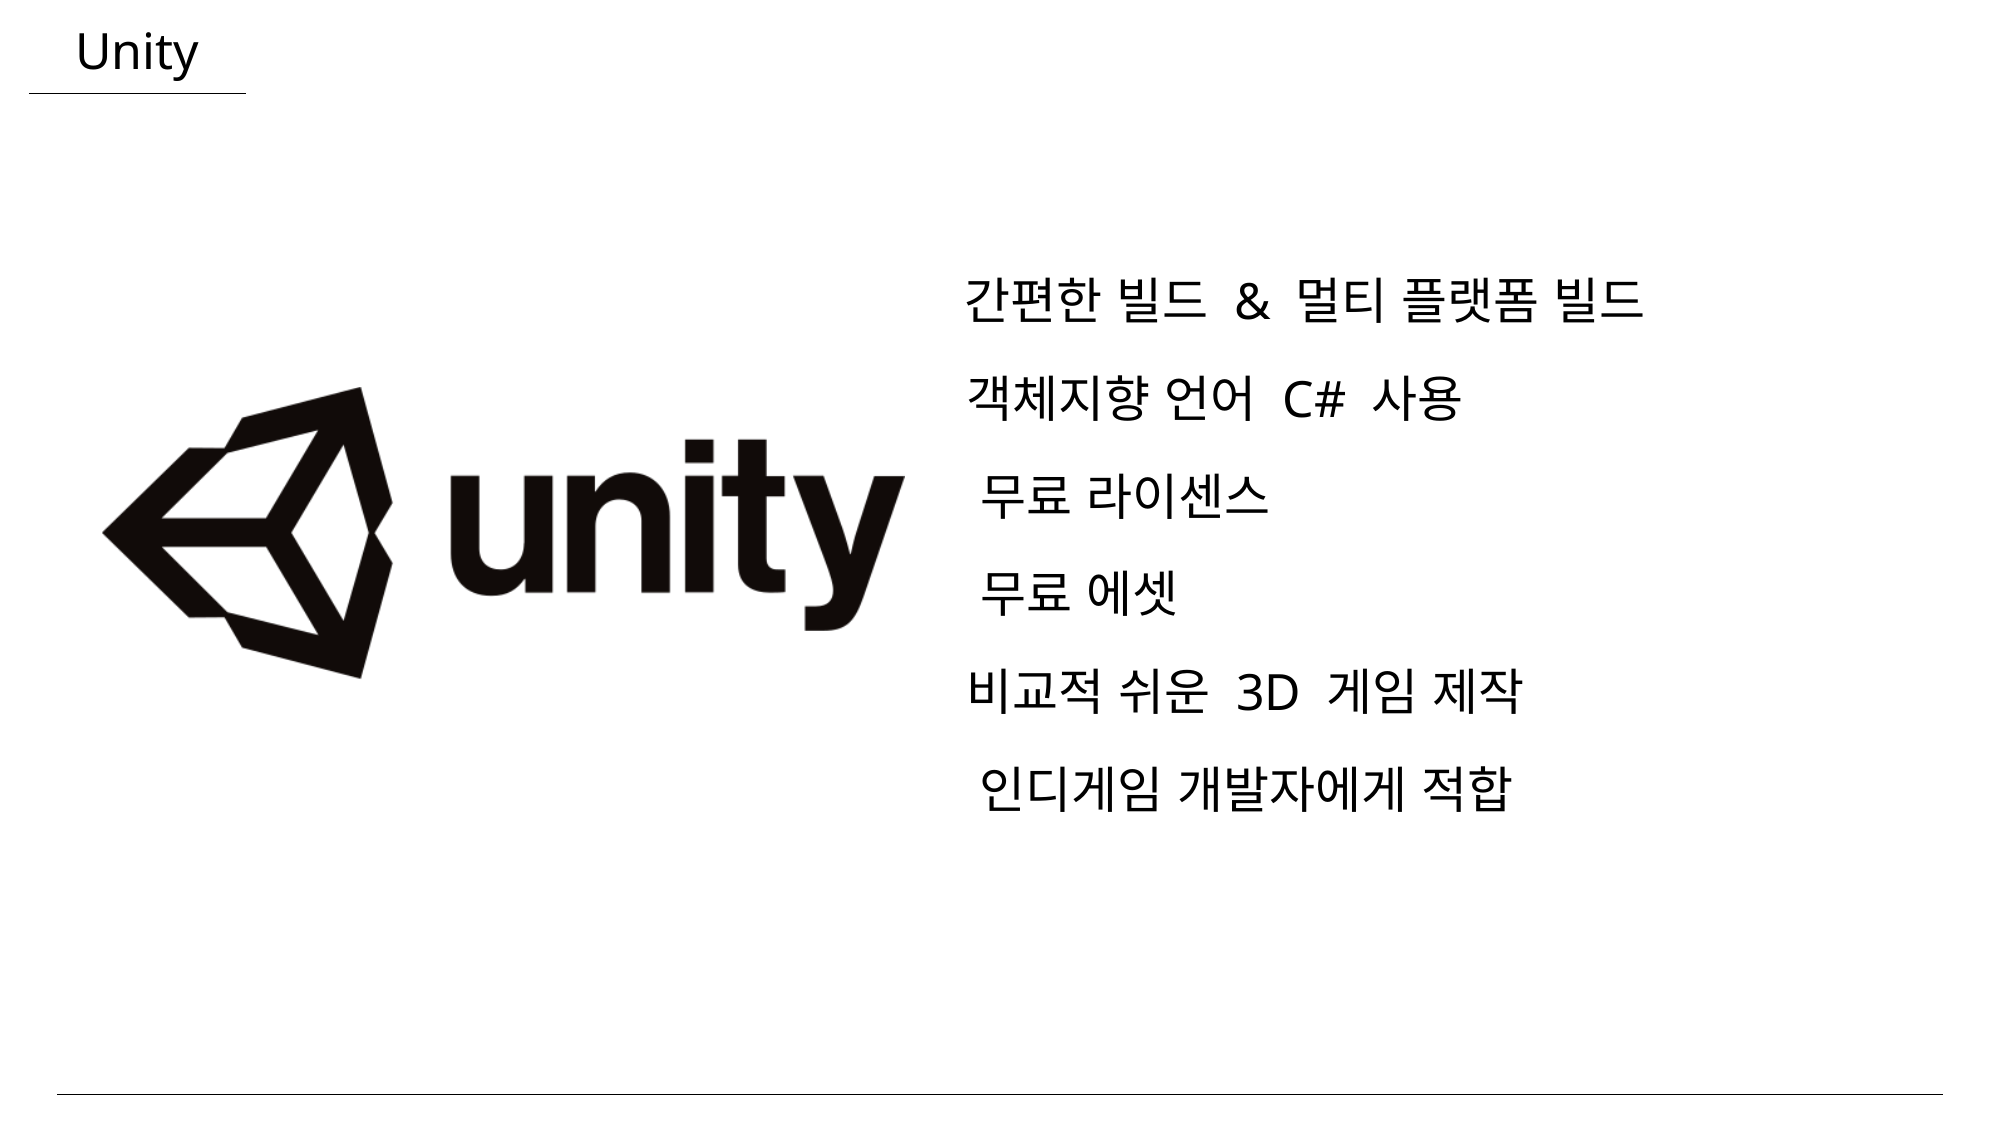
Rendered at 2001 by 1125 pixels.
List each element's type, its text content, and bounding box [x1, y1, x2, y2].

title Unity [60, 18, 215, 89]
text_box 무료 라이센스 [965, 457, 1285, 533]
text_box 간편한 빌드 & 멀티 플랫폼 빌드 [949, 262, 1661, 338]
text_box 비교적 쉬운 3D 게임 제작 [951, 653, 1540, 729]
text_box 무료 에셋 [965, 555, 1193, 631]
picture [102, 387, 905, 680]
text_box 객체지향 언어 C# 사용 [951, 360, 1479, 435]
text_box 인디게임 개발자에게 적합 [964, 751, 1529, 826]
